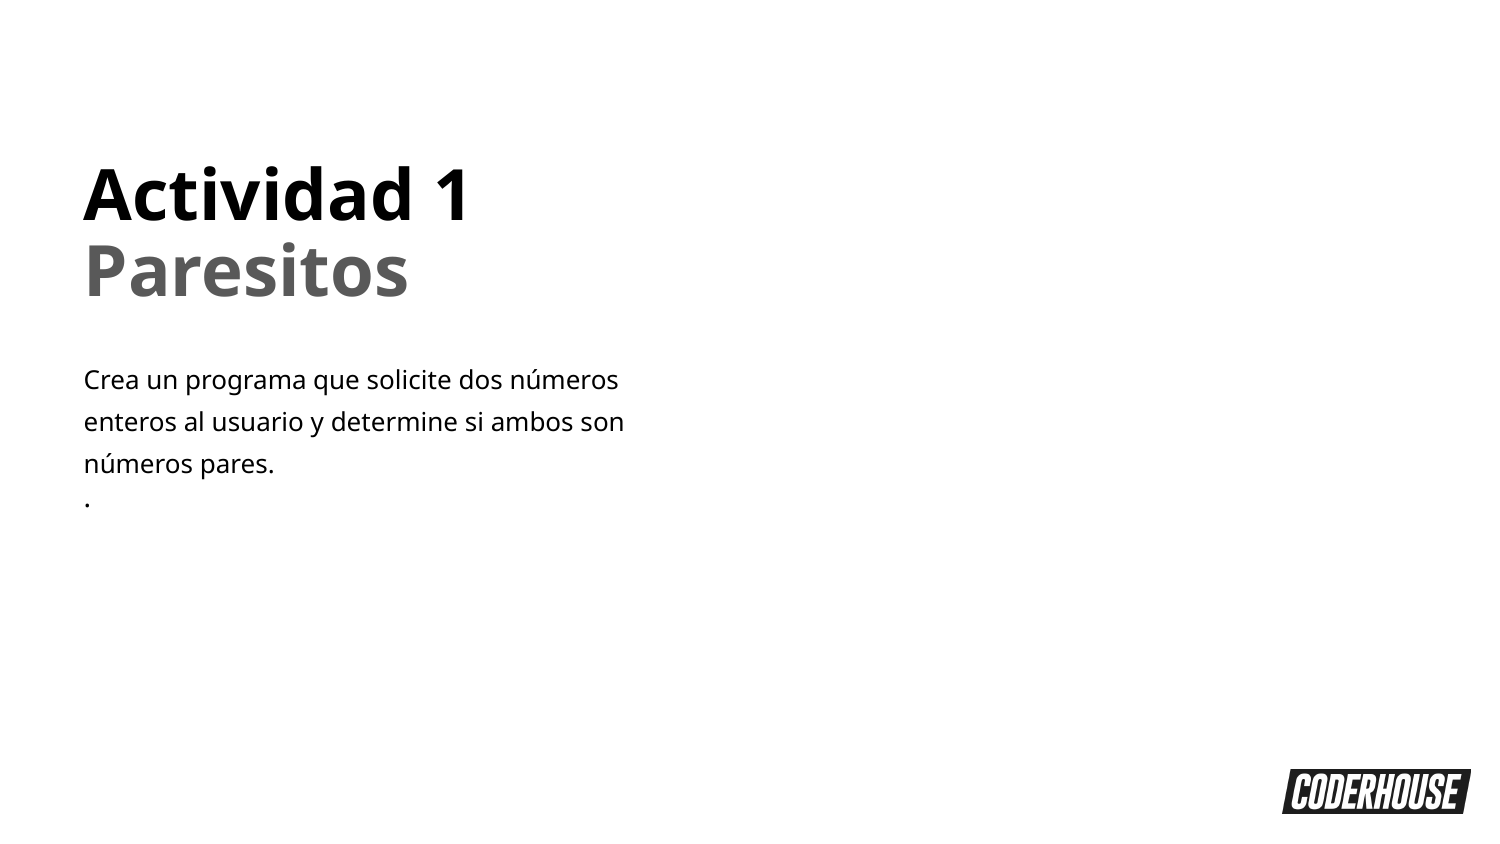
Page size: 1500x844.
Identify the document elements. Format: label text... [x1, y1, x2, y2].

text_box Crea un programa que solicite dos números enteros al usuario y determine si ambos son números pares. . [68, 337, 732, 528]
picture [1281, 769, 1471, 814]
text_box Actividad 1 Paresitos [68, 144, 1011, 327]
